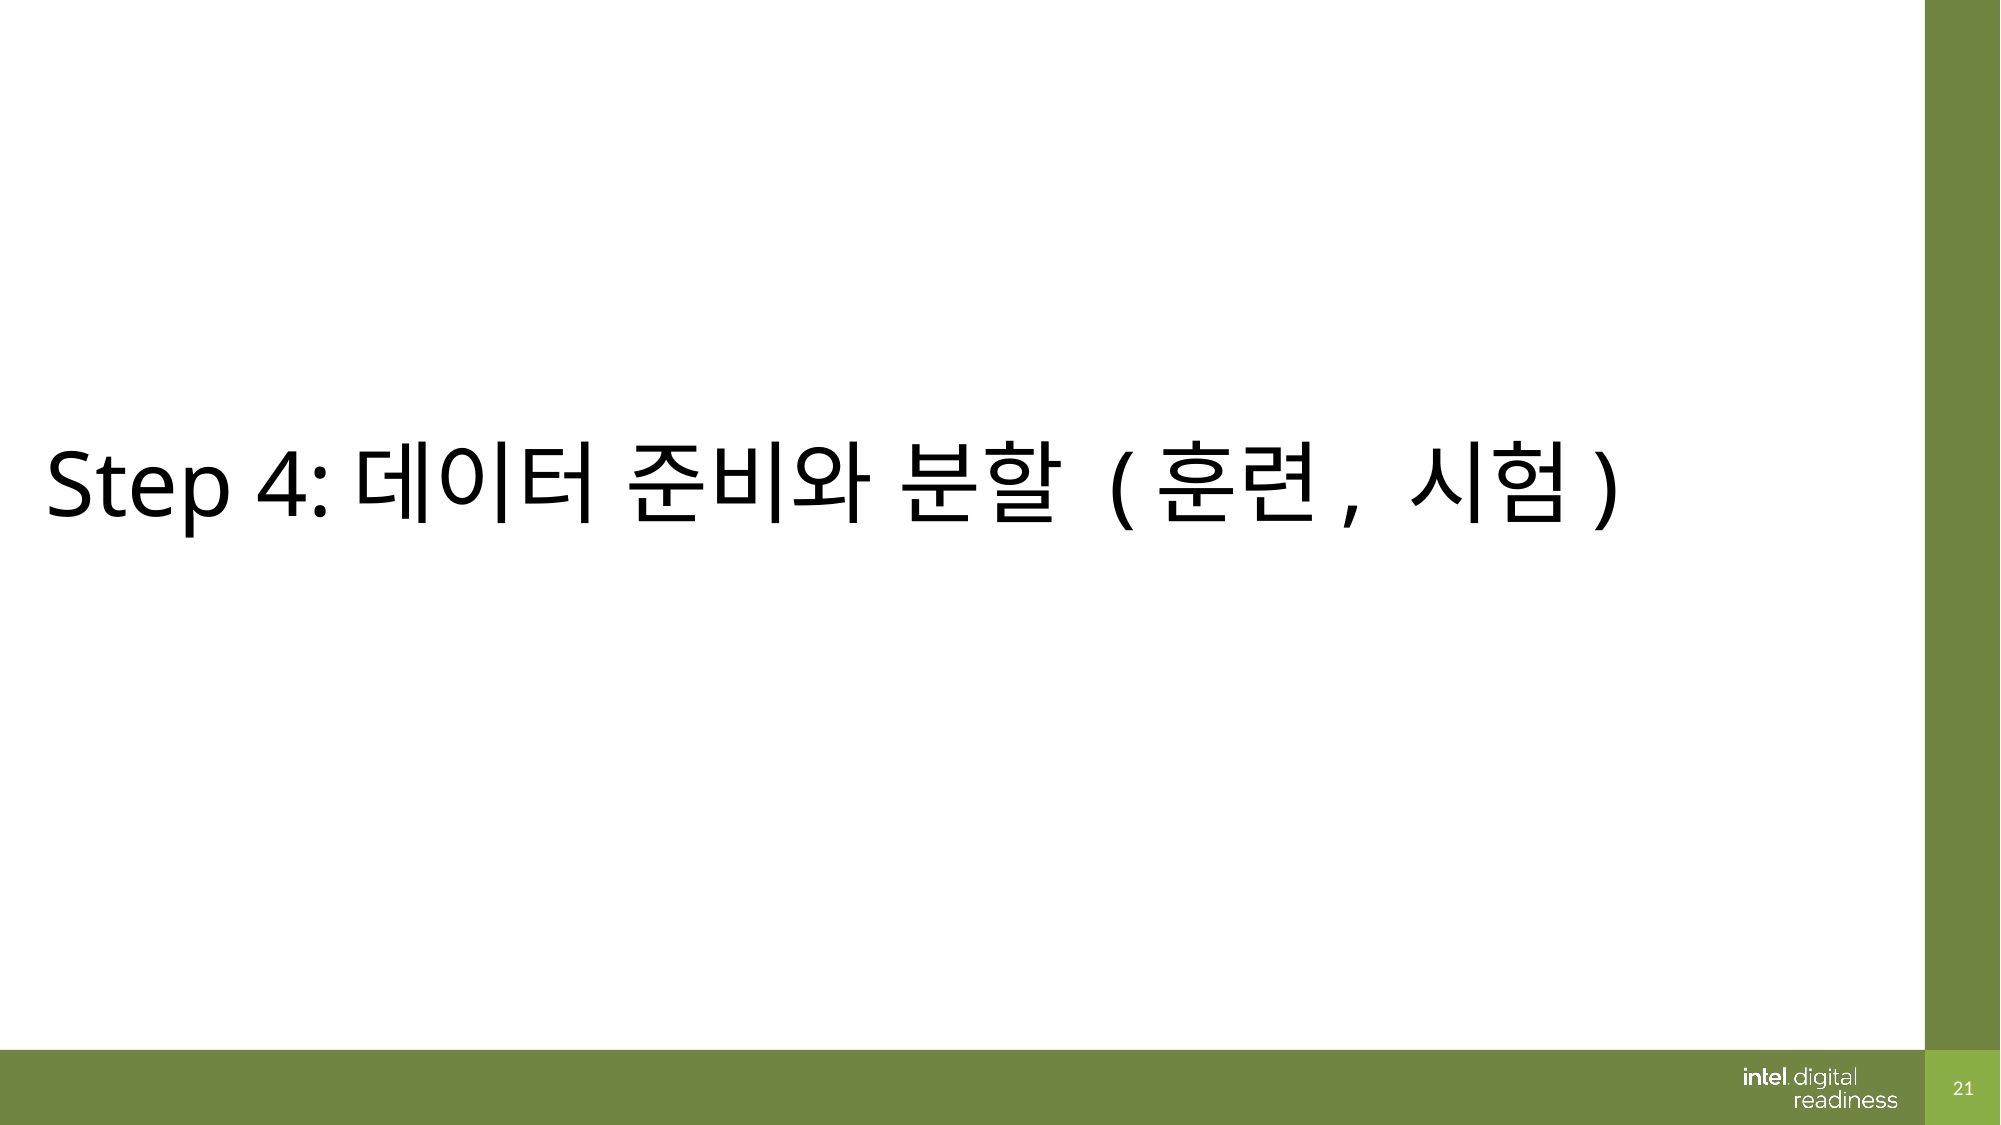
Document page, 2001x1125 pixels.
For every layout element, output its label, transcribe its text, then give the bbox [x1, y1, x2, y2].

text_box [1918, 1049, 1925, 1125]
picture [1735, 1024, 1914, 1125]
title Step 4:데이터 준비와 분할 (훈련, 시험) [1515, 426, 1705, 624]
text_box [36, 360, 1515, 886]
text_box [0, 1049, 1730, 1125]
text_box [1924, 0, 2000, 1050]
